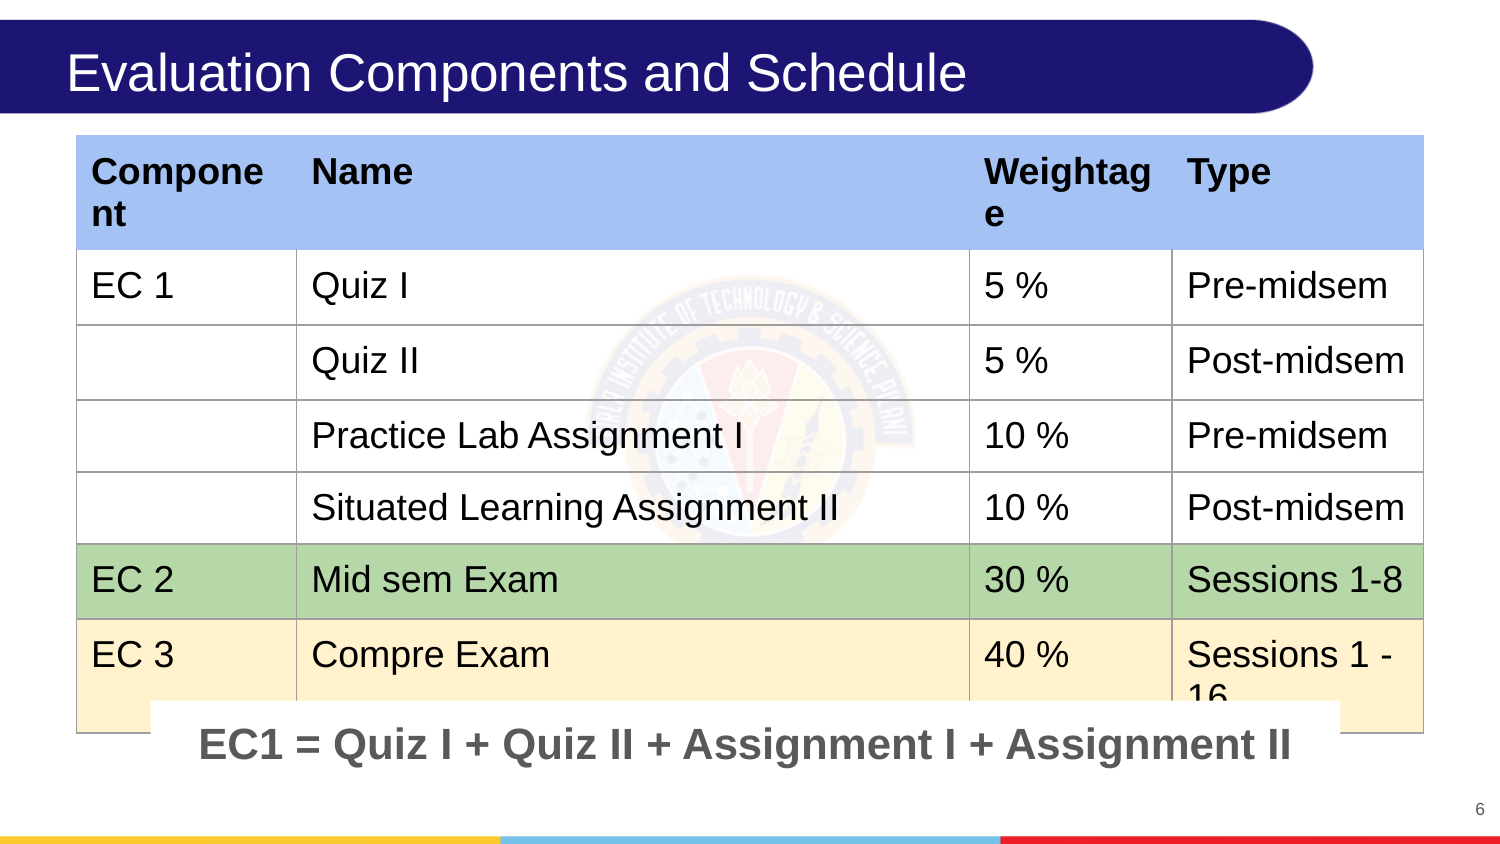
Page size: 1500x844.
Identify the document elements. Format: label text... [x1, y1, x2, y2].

table_cell EC 1 [77, 250, 296, 324]
table_header Component [77, 137, 296, 249]
picture [0, 0, 1500, 844]
table_cell Post-midsem [1173, 326, 1423, 399]
table_cell Pre-midsem [1173, 250, 1423, 324]
table_cell 10 % [970, 473, 1171, 543]
table_cell Quiz I [297, 250, 969, 324]
table_cell [77, 326, 296, 399]
table_cell 40 % [970, 620, 1171, 700]
table_cell [77, 401, 296, 471]
title Evaluation Components and Schedule [51, 23, 1449, 118]
table_cell 30 % [970, 545, 1171, 618]
table_cell 5 % [970, 250, 1171, 324]
table_cell Sessions 1-8 [1173, 545, 1423, 618]
slide_number 6 [1410, 782, 1500, 834]
table_header Weightage [970, 137, 1171, 249]
table_cell Compre Exam [297, 620, 969, 700]
table_cell Quiz II [297, 326, 969, 399]
table_cell Pre-midsem [1173, 401, 1423, 471]
table_cell 10 % [970, 401, 1171, 471]
table_cell Situated Learning Assignment II [297, 473, 969, 543]
table_cell Post-midsem [1173, 473, 1423, 543]
table_header Type [1173, 137, 1423, 249]
text_box EC1 = Quiz I + Quiz II + Assignment I + Assignment II [150, 700, 1341, 795]
table_cell Mid sem Exam [297, 545, 969, 618]
table_cell EC 2 [77, 545, 296, 618]
table_cell Practice Lab Assignment I [297, 401, 969, 471]
table_cell 5 % [970, 326, 1171, 399]
table_cell [77, 473, 296, 543]
table_cell Sessions 1 -16 [1173, 620, 1423, 732]
table_header Name [297, 137, 969, 249]
table_cell EC 3 [77, 620, 296, 732]
